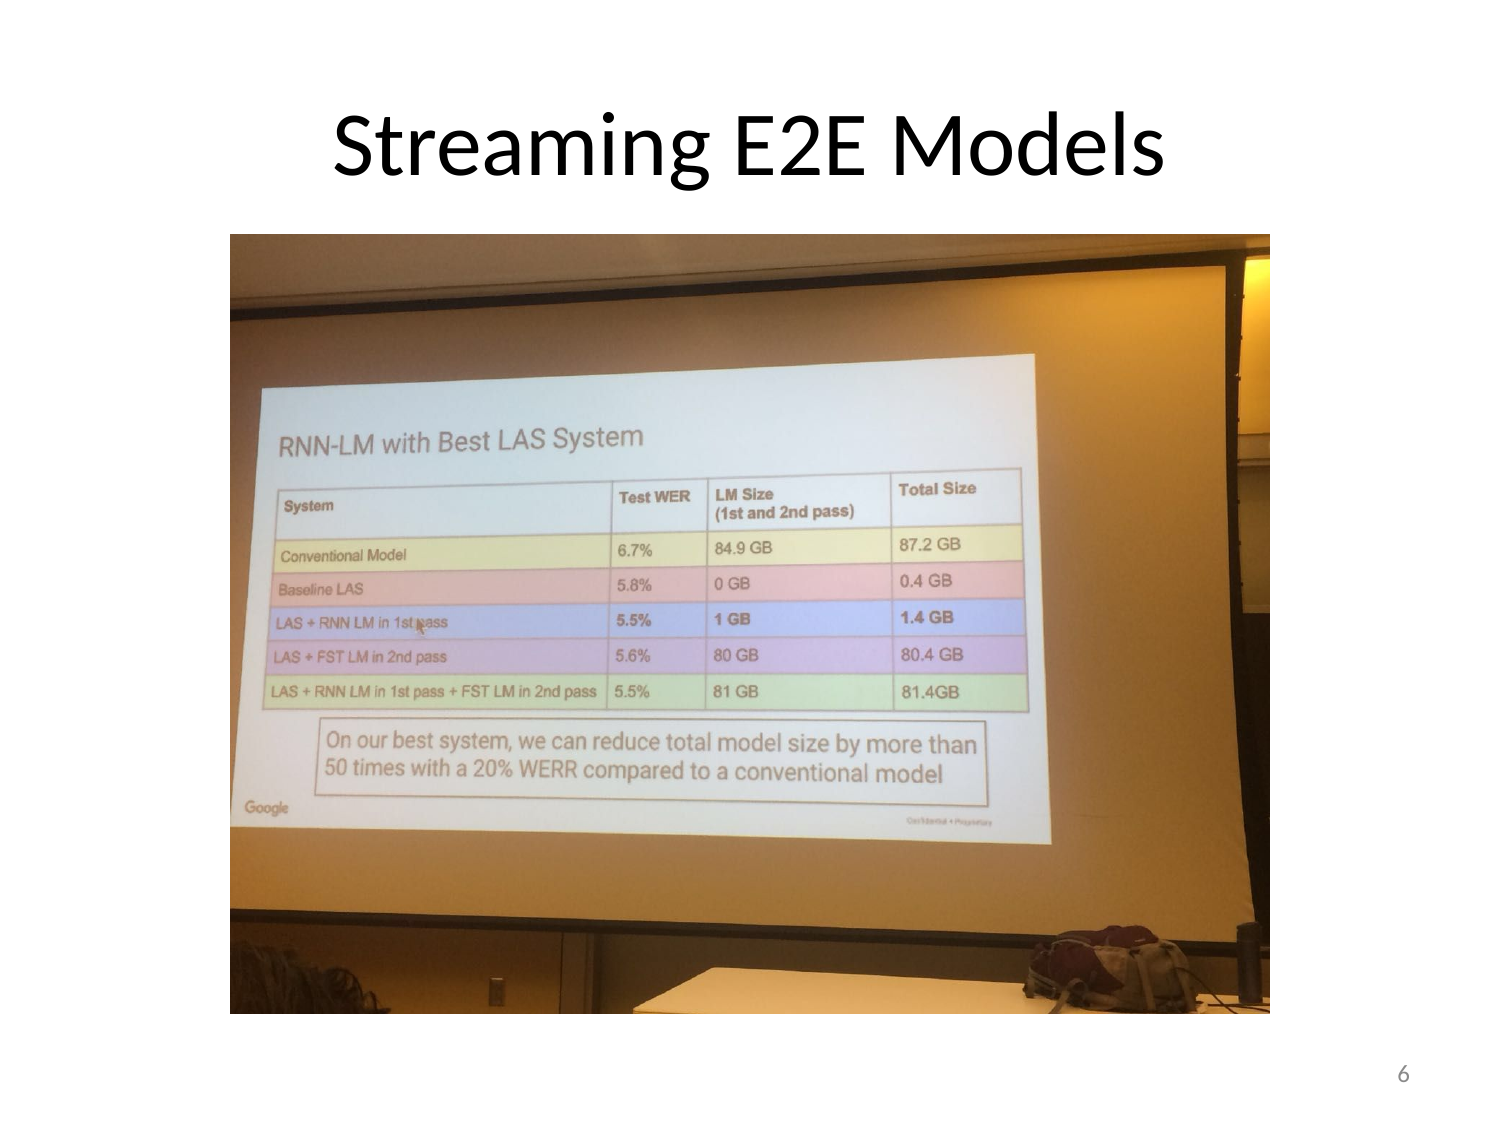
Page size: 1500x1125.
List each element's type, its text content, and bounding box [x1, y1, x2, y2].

picture [229, 233, 1270, 1014]
slide_number 6 [1074, 1042, 1425, 1103]
title Streaming E2E Models [75, 45, 1425, 233]
